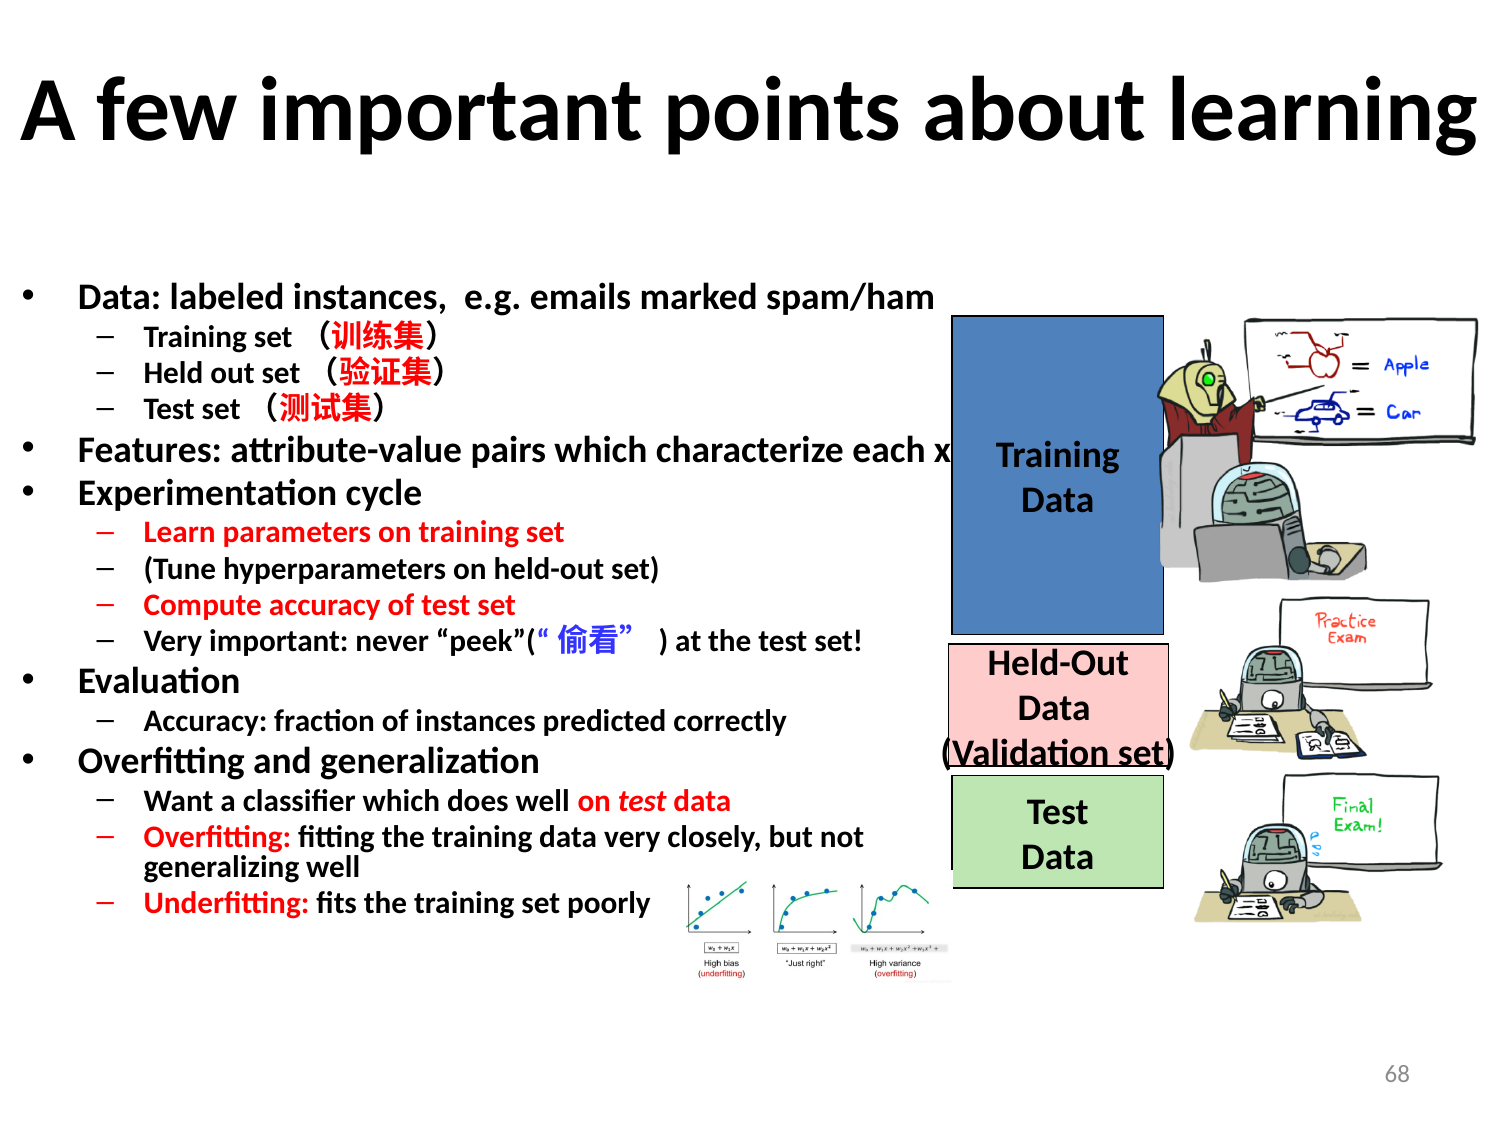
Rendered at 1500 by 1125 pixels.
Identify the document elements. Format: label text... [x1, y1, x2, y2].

slide_number 68 [1074, 1042, 1425, 1103]
text_box Test Data [983, 775, 1164, 888]
title A few important points about learning [0, 33, 1500, 174]
text_box Held-Out Data (Validation set) [983, 644, 1169, 766]
list Data: labeled instances, e.g. emails marked spam/ham Training set（训练集） Held out set（验证集） Test set（测试集） Features: attribute-value pairs which characterize each x Experimentation cycle Learn parameters on training set (Tune hyperparameters on held-out set) Compute accuracy of test set Very important: never “peek”(“偷看”) at the test set! Evaluation Accuracy: fraction of instances predicted correctly Overfitting and generalization Want a classifier which does well on test data Overfitting: fitting the training data very closely, but not generalizing well Underfitting: fits the training set poorly [6, 273, 983, 997]
picture [678, 869, 953, 985]
text_box Training Data [983, 315, 1164, 635]
picture [1144, 303, 1487, 923]
